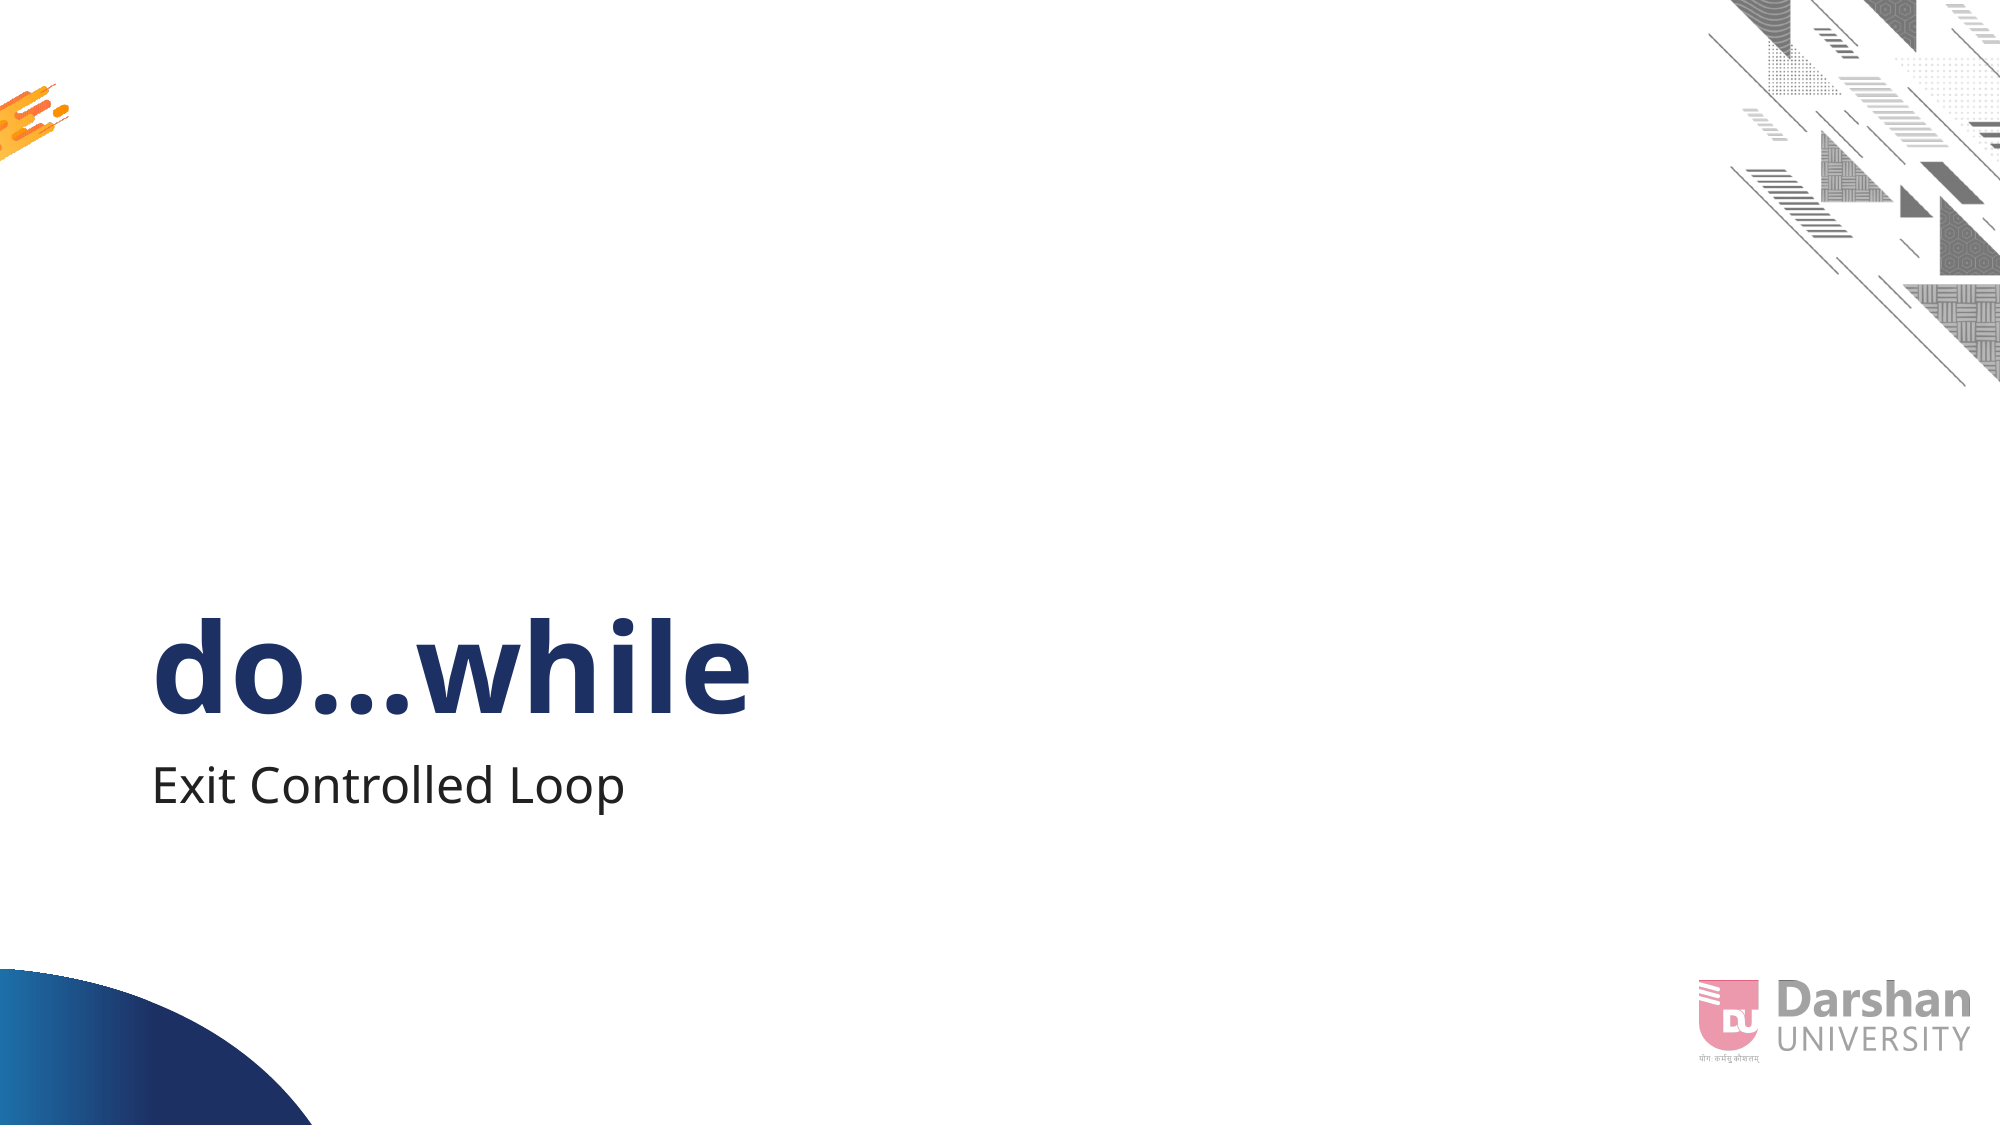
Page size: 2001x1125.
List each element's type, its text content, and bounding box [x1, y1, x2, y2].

picture [0, 65, 90, 193]
title do…while [136, 280, 1862, 749]
table_cell a < b [1699, 980, 1970, 1063]
list Exit Controlled Loop [136, 752, 1862, 999]
